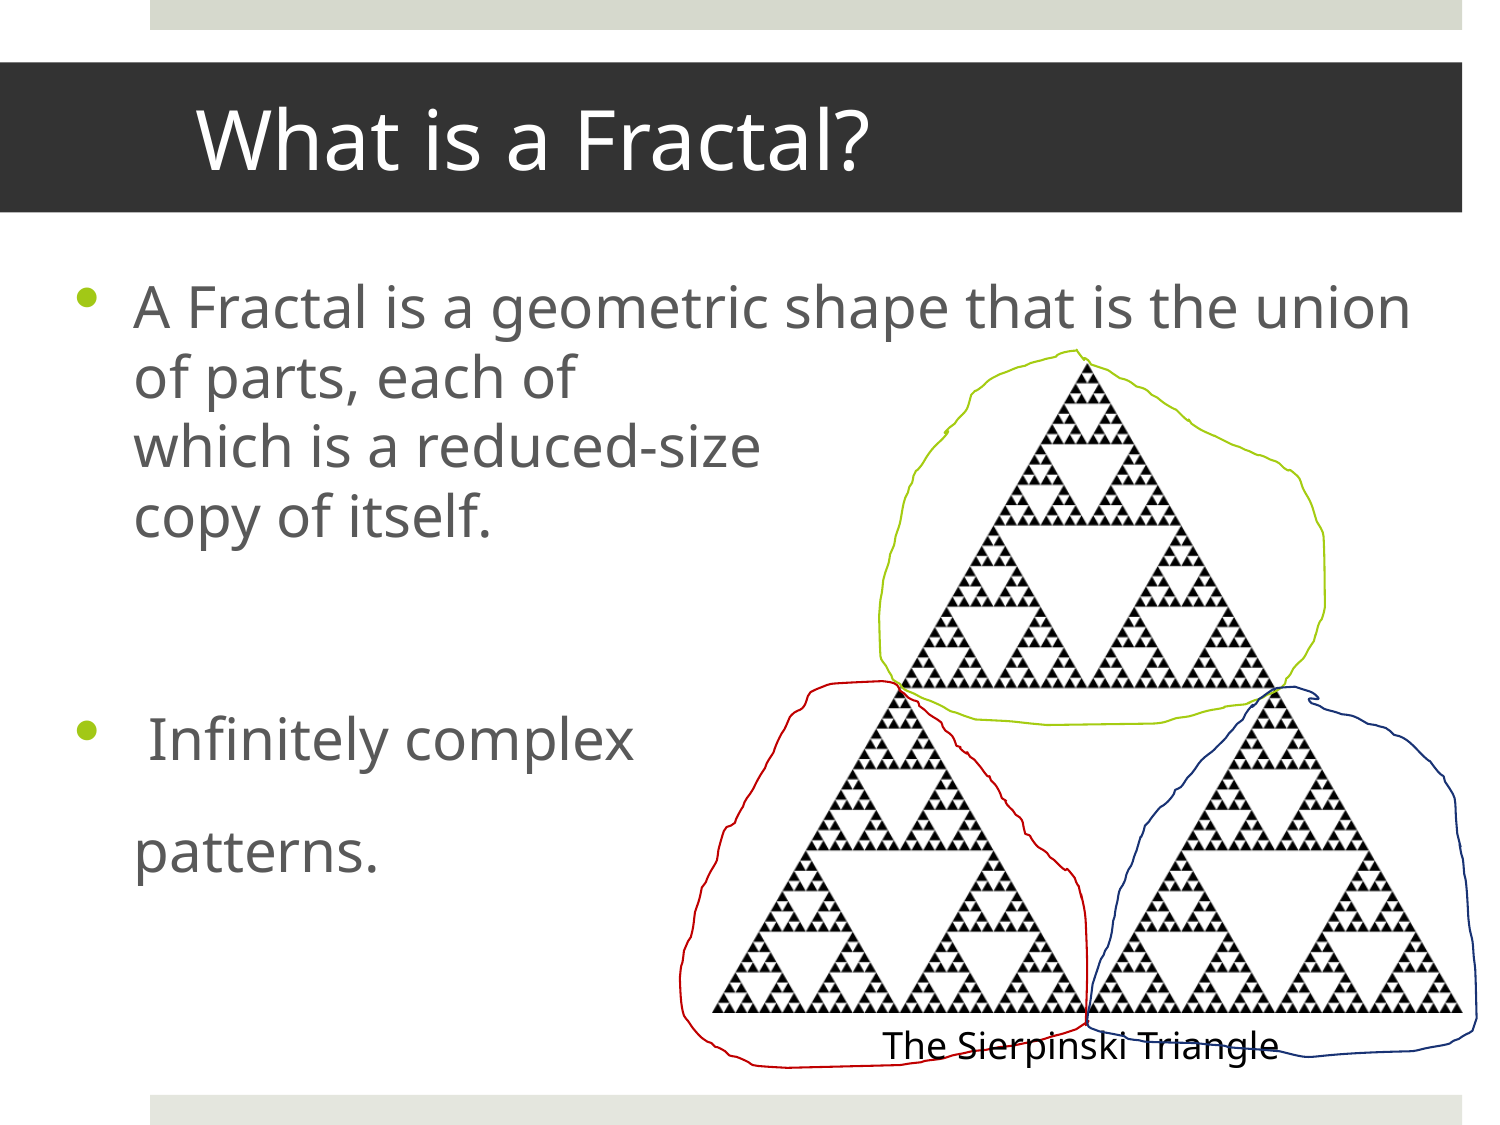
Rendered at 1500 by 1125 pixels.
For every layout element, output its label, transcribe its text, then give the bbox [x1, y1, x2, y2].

text_box The Sierpinski Triangle [712, 1014, 1450, 1075]
text_box [1030, 348, 1091, 362]
text_box [678, 868, 1086, 1046]
text_box [1086, 855, 1478, 1059]
picture [711, 362, 1463, 1013]
title What is a Fractal? [0, 62, 1463, 213]
list A Fractal is a geometric shape that is the union of parts, each of which is a reduced-size copy of itself. Infinitely complex patterns. [62, 262, 1463, 1075]
